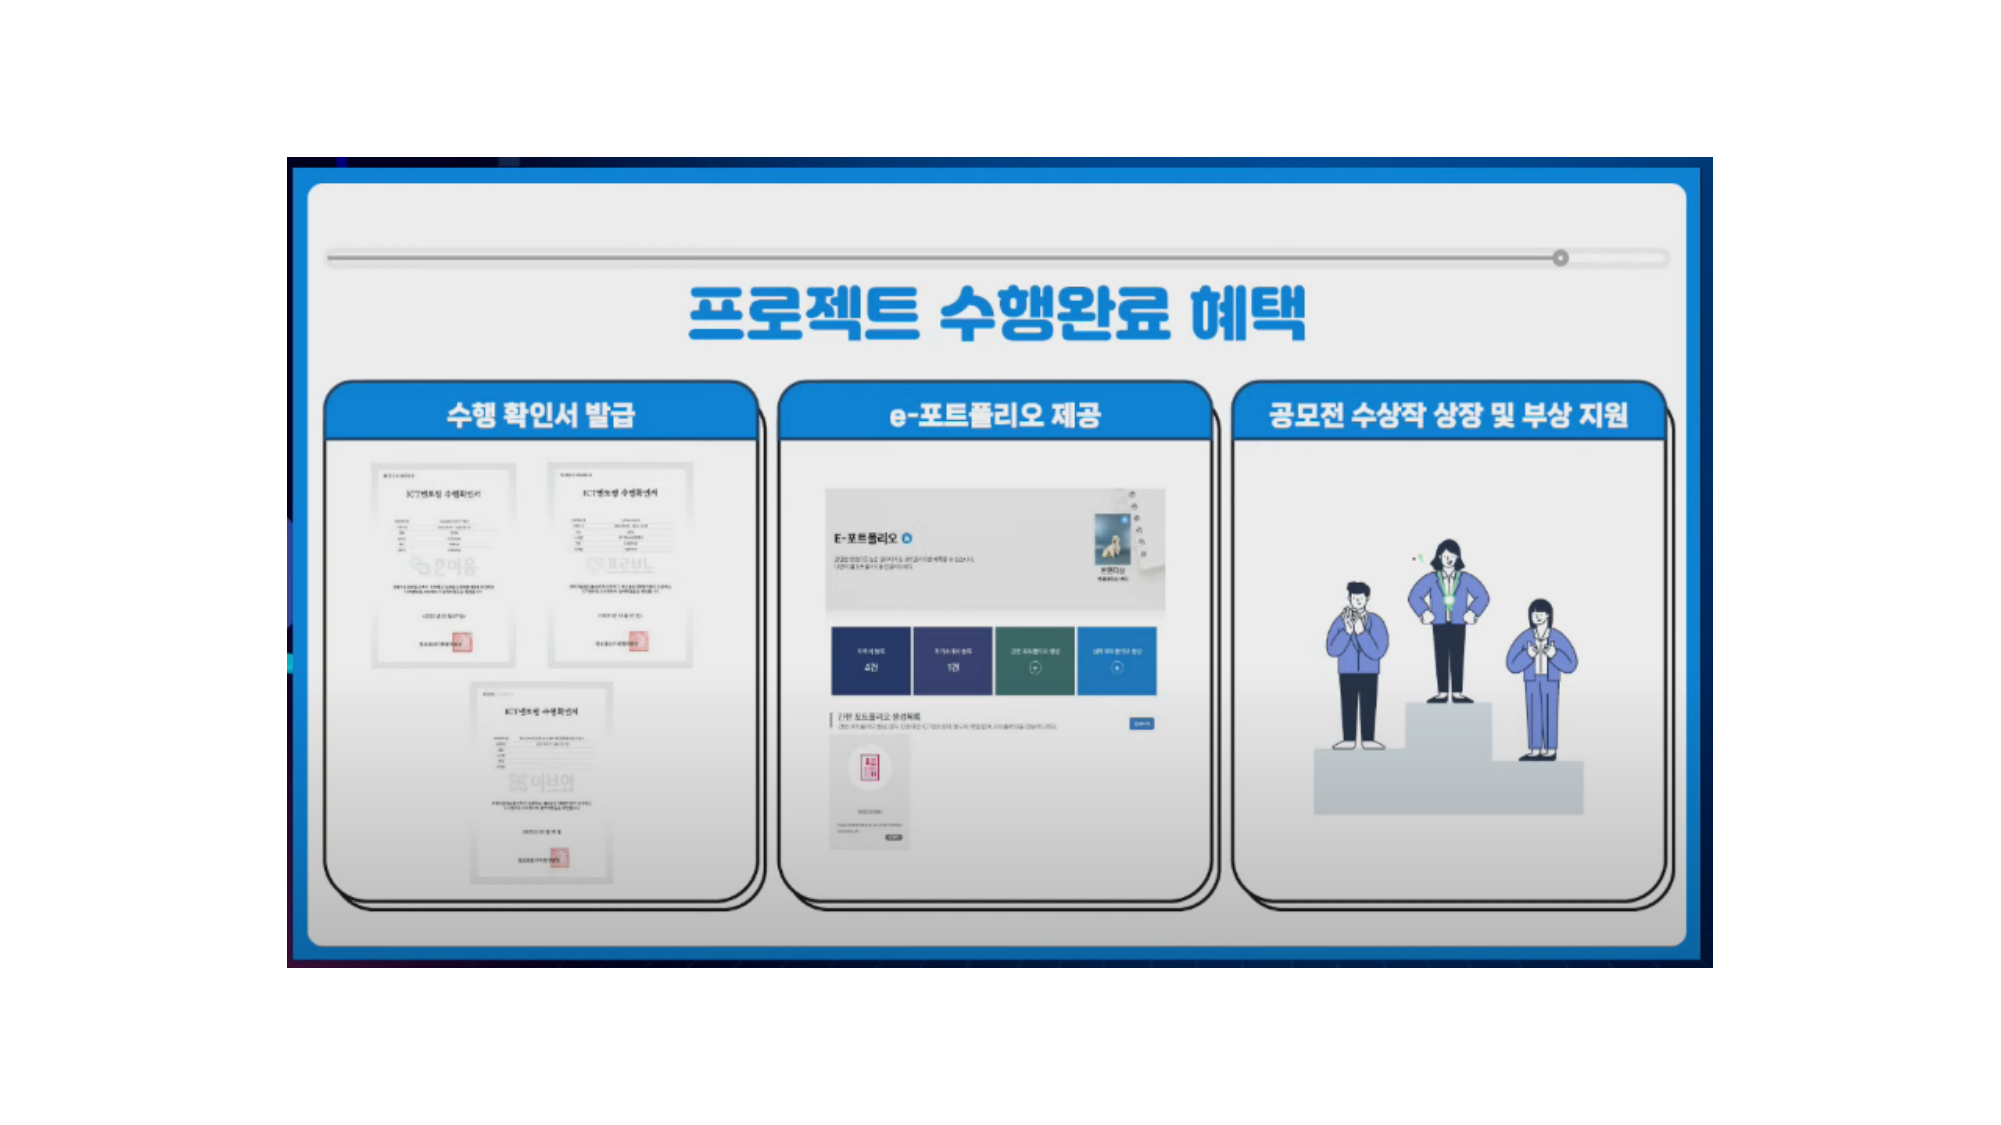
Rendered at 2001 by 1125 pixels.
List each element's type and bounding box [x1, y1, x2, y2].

picture [287, 157, 1713, 968]
